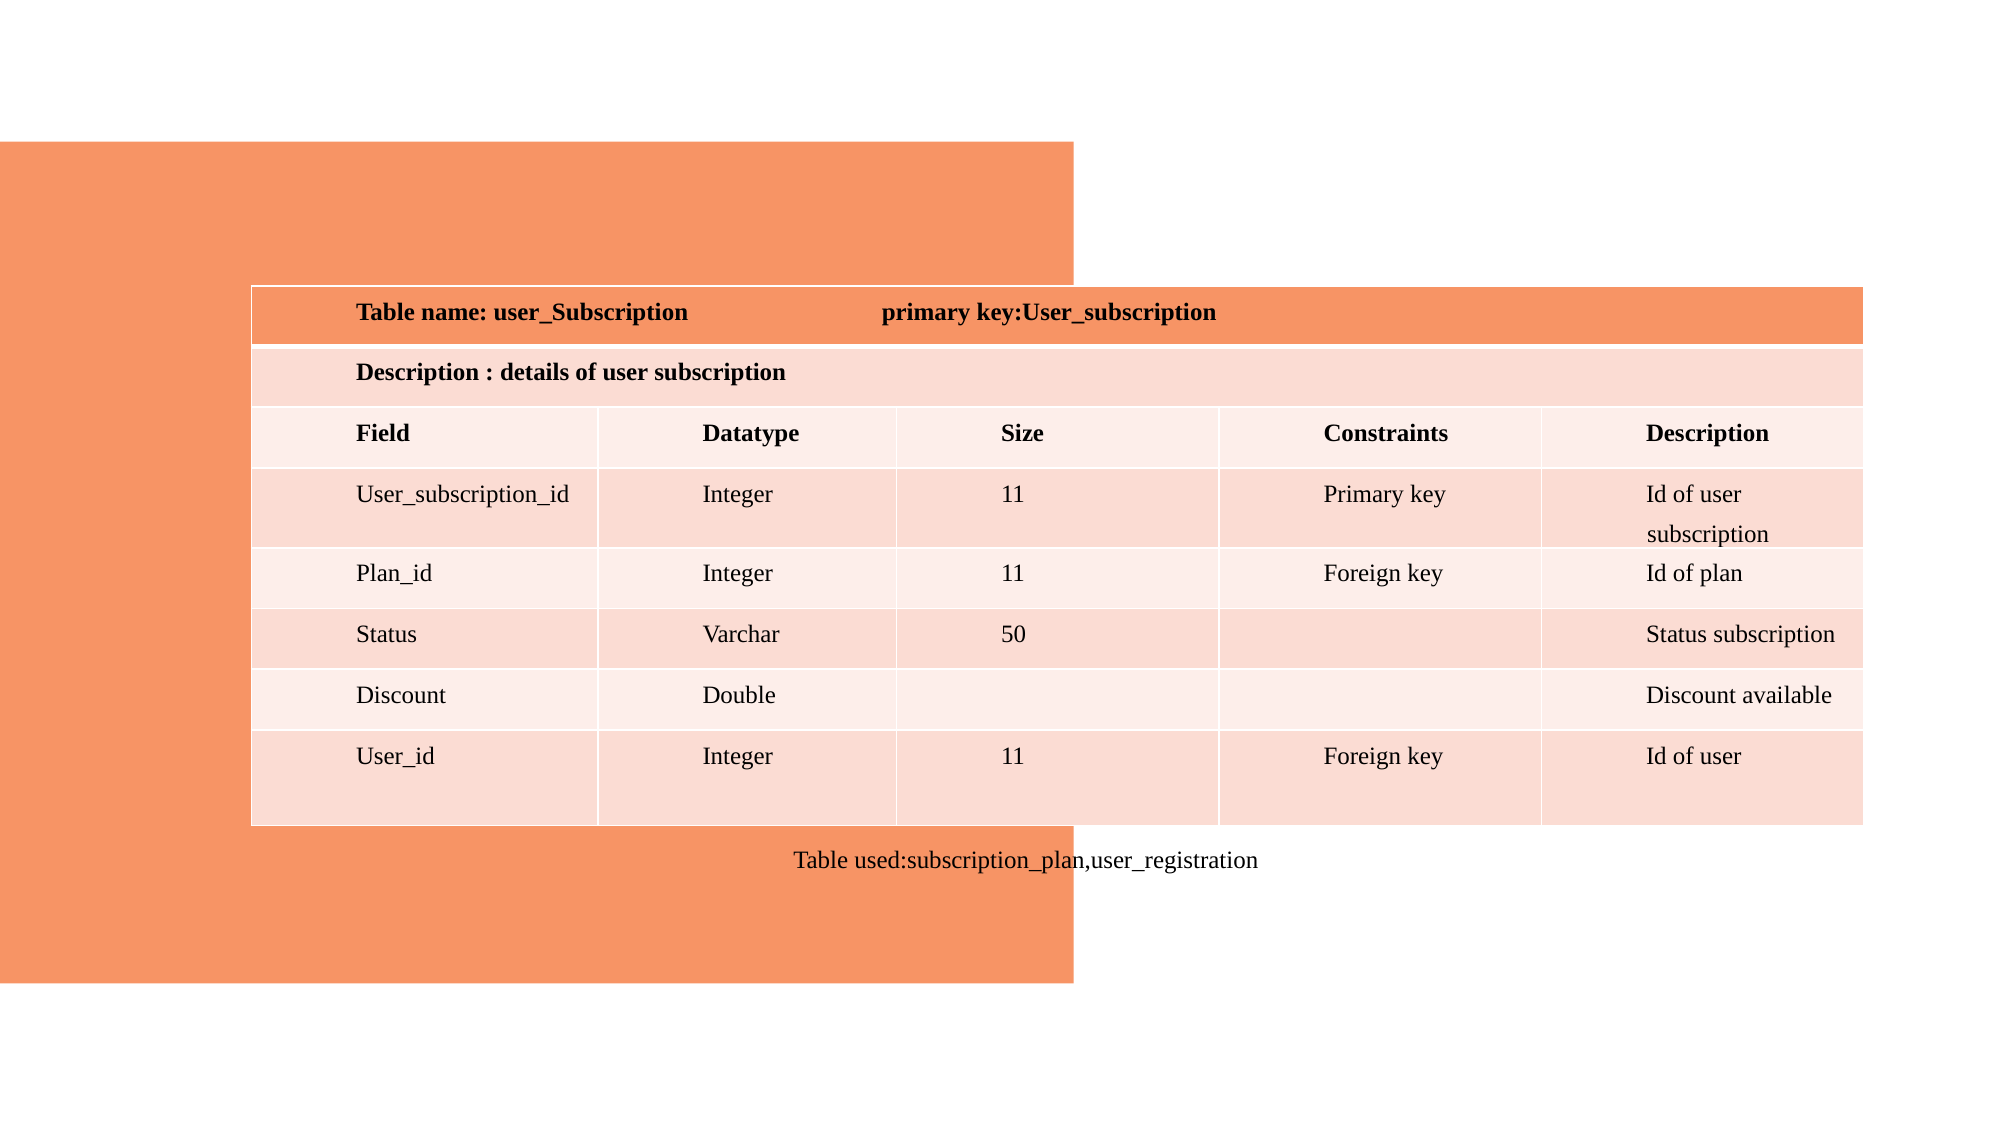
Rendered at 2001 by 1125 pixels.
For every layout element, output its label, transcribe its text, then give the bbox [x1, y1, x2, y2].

table_cell Double [599, 670, 896, 729]
table_cell User_subscription_id [252, 469, 597, 547]
table_cell Id of user [1542, 731, 1863, 825]
table_cell 11 [897, 731, 1218, 825]
table_cell Integer [599, 469, 896, 547]
table_cell Status [252, 609, 597, 668]
table_cell [897, 670, 1218, 729]
text_box Table used:subscription_plan,user_registration [778, 836, 1274, 882]
table_cell Field [252, 408, 597, 467]
table_header Table name: user_Subscription primary key:User_subscription [252, 287, 1863, 344]
table_cell Varchar [599, 609, 896, 668]
table_cell Discount available [1542, 670, 1863, 729]
table_cell Id of user subscription [1542, 469, 1863, 547]
table_cell Primary key [1220, 469, 1541, 547]
table_cell User_id [252, 731, 597, 825]
table_cell Description : details of user subscription [252, 349, 1863, 406]
table_cell Foreign key [1220, 731, 1541, 825]
table_cell Constraints [1220, 408, 1541, 467]
table_cell Integer [599, 549, 896, 608]
table_cell Size [897, 408, 1218, 467]
table_cell Integer [599, 731, 896, 825]
table_cell Description [1542, 408, 1863, 467]
table_cell 11 [897, 469, 1218, 547]
table_cell 50 [897, 609, 1218, 668]
table_cell 11 [897, 549, 1218, 608]
table_cell [1220, 609, 1541, 668]
table_cell Plan_id [252, 549, 597, 608]
table_cell Datatype [599, 408, 896, 467]
table_cell Discount [252, 670, 597, 729]
table_cell Foreign key [1220, 549, 1541, 608]
table_cell Id of plan [1542, 549, 1863, 608]
table_cell [1220, 670, 1541, 729]
table_cell Status subscription [1542, 609, 1863, 668]
